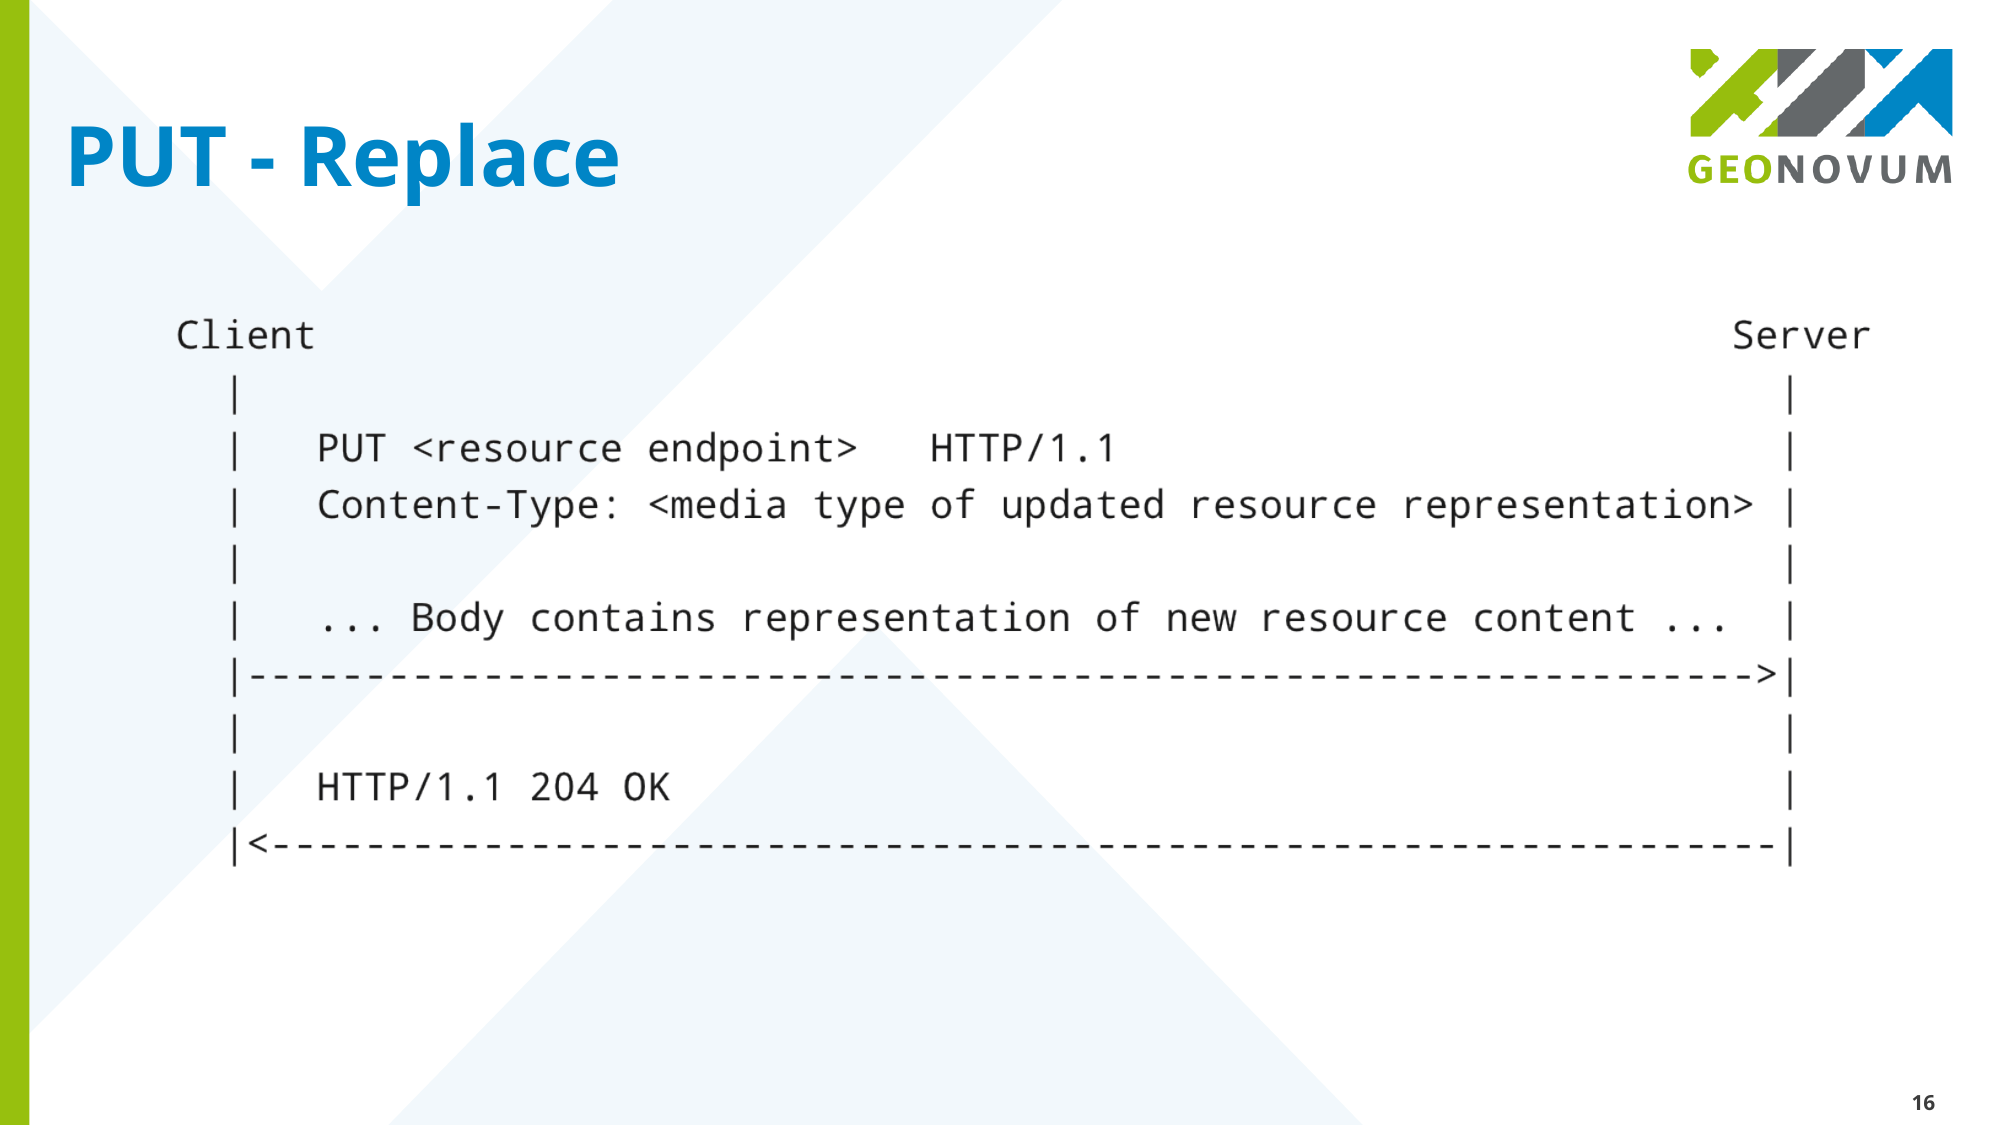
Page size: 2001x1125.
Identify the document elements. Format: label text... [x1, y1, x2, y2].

picture [1686, 49, 1955, 186]
slide_number 16 [1824, 1088, 1951, 1120]
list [89, 280, 1911, 894]
title PUT - Replace [49, 0, 1654, 210]
